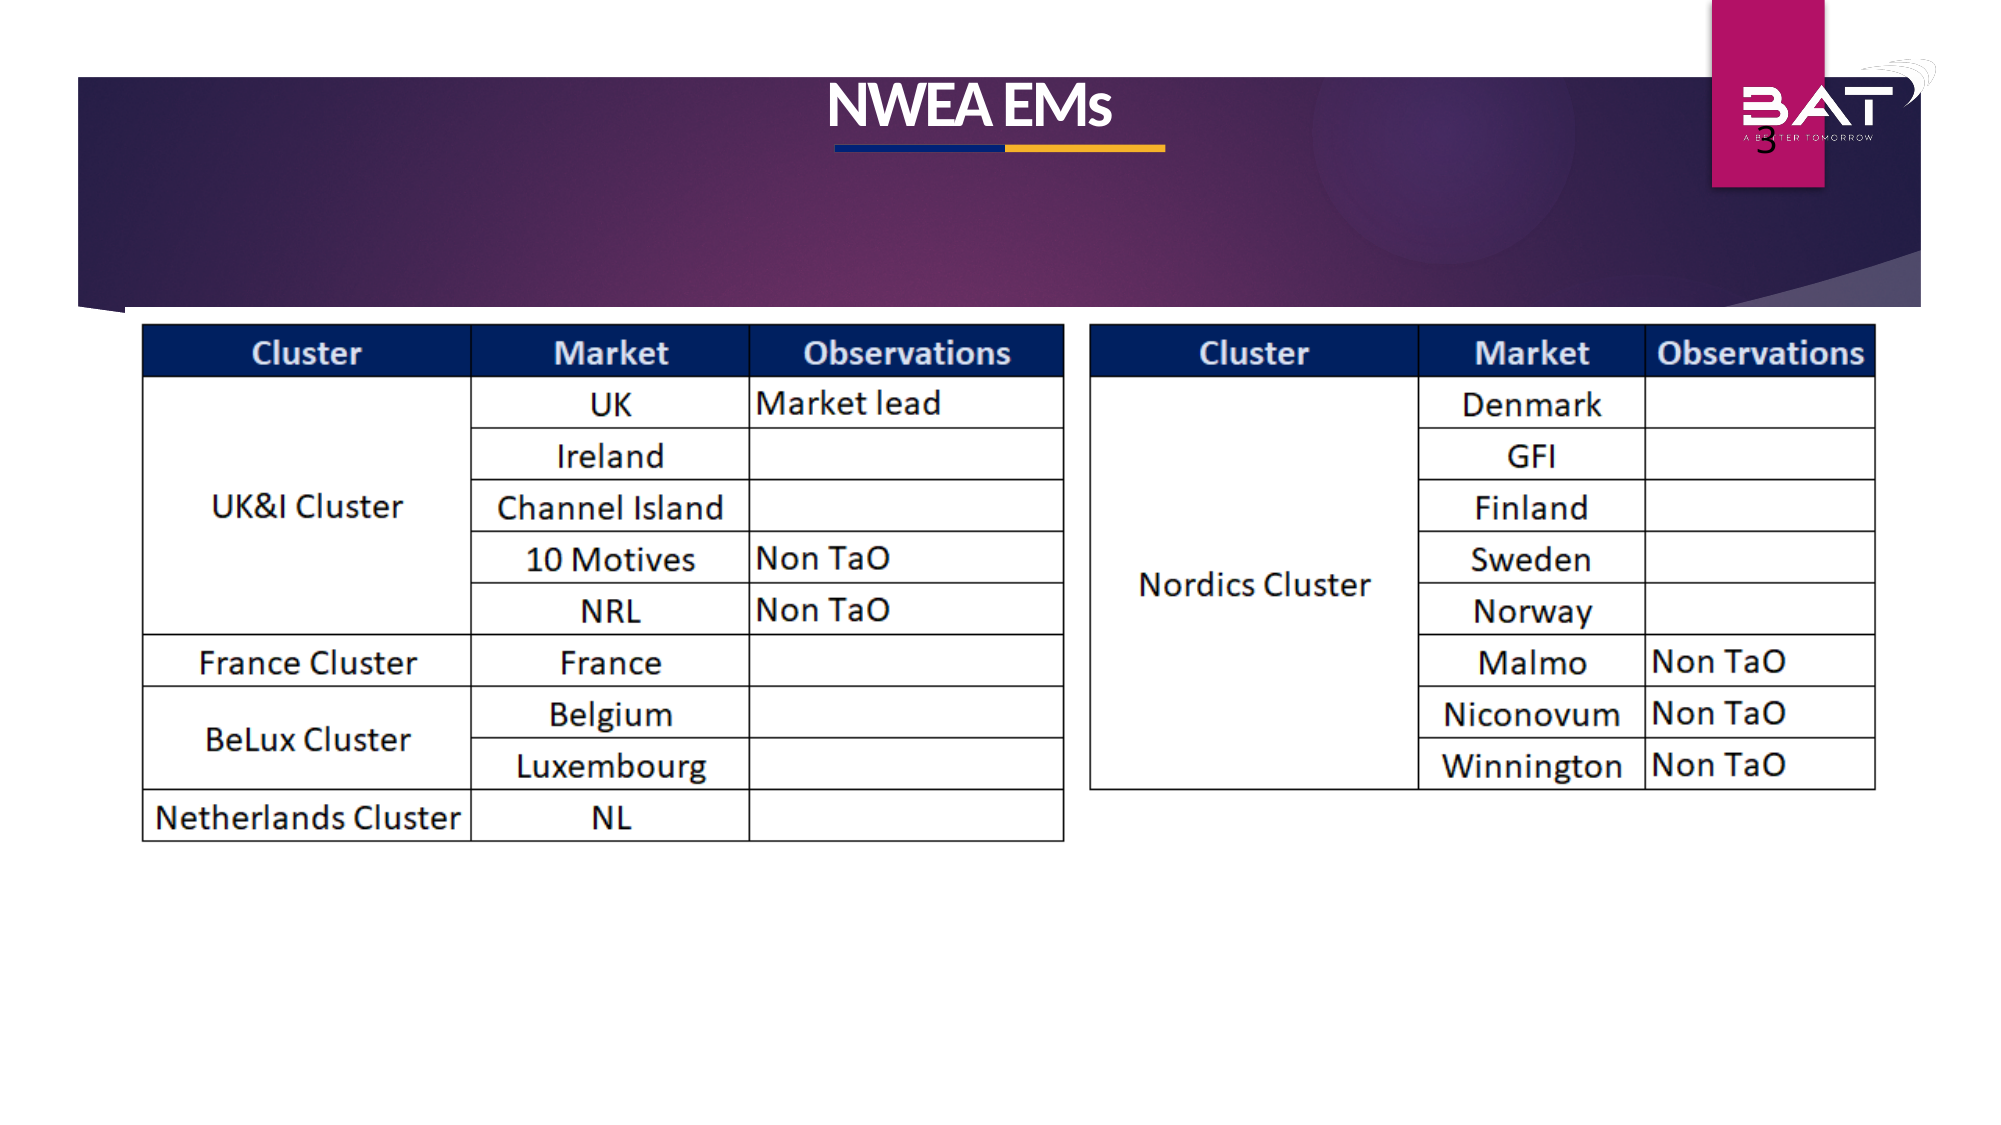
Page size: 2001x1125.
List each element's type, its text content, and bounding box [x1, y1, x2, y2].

picture [1836, 59, 1936, 141]
text_box NWEA EMs [167, 91, 1772, 188]
picture [125, 307, 1984, 901]
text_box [834, 144, 1166, 153]
slide_number 3 [1698, 48, 1836, 175]
